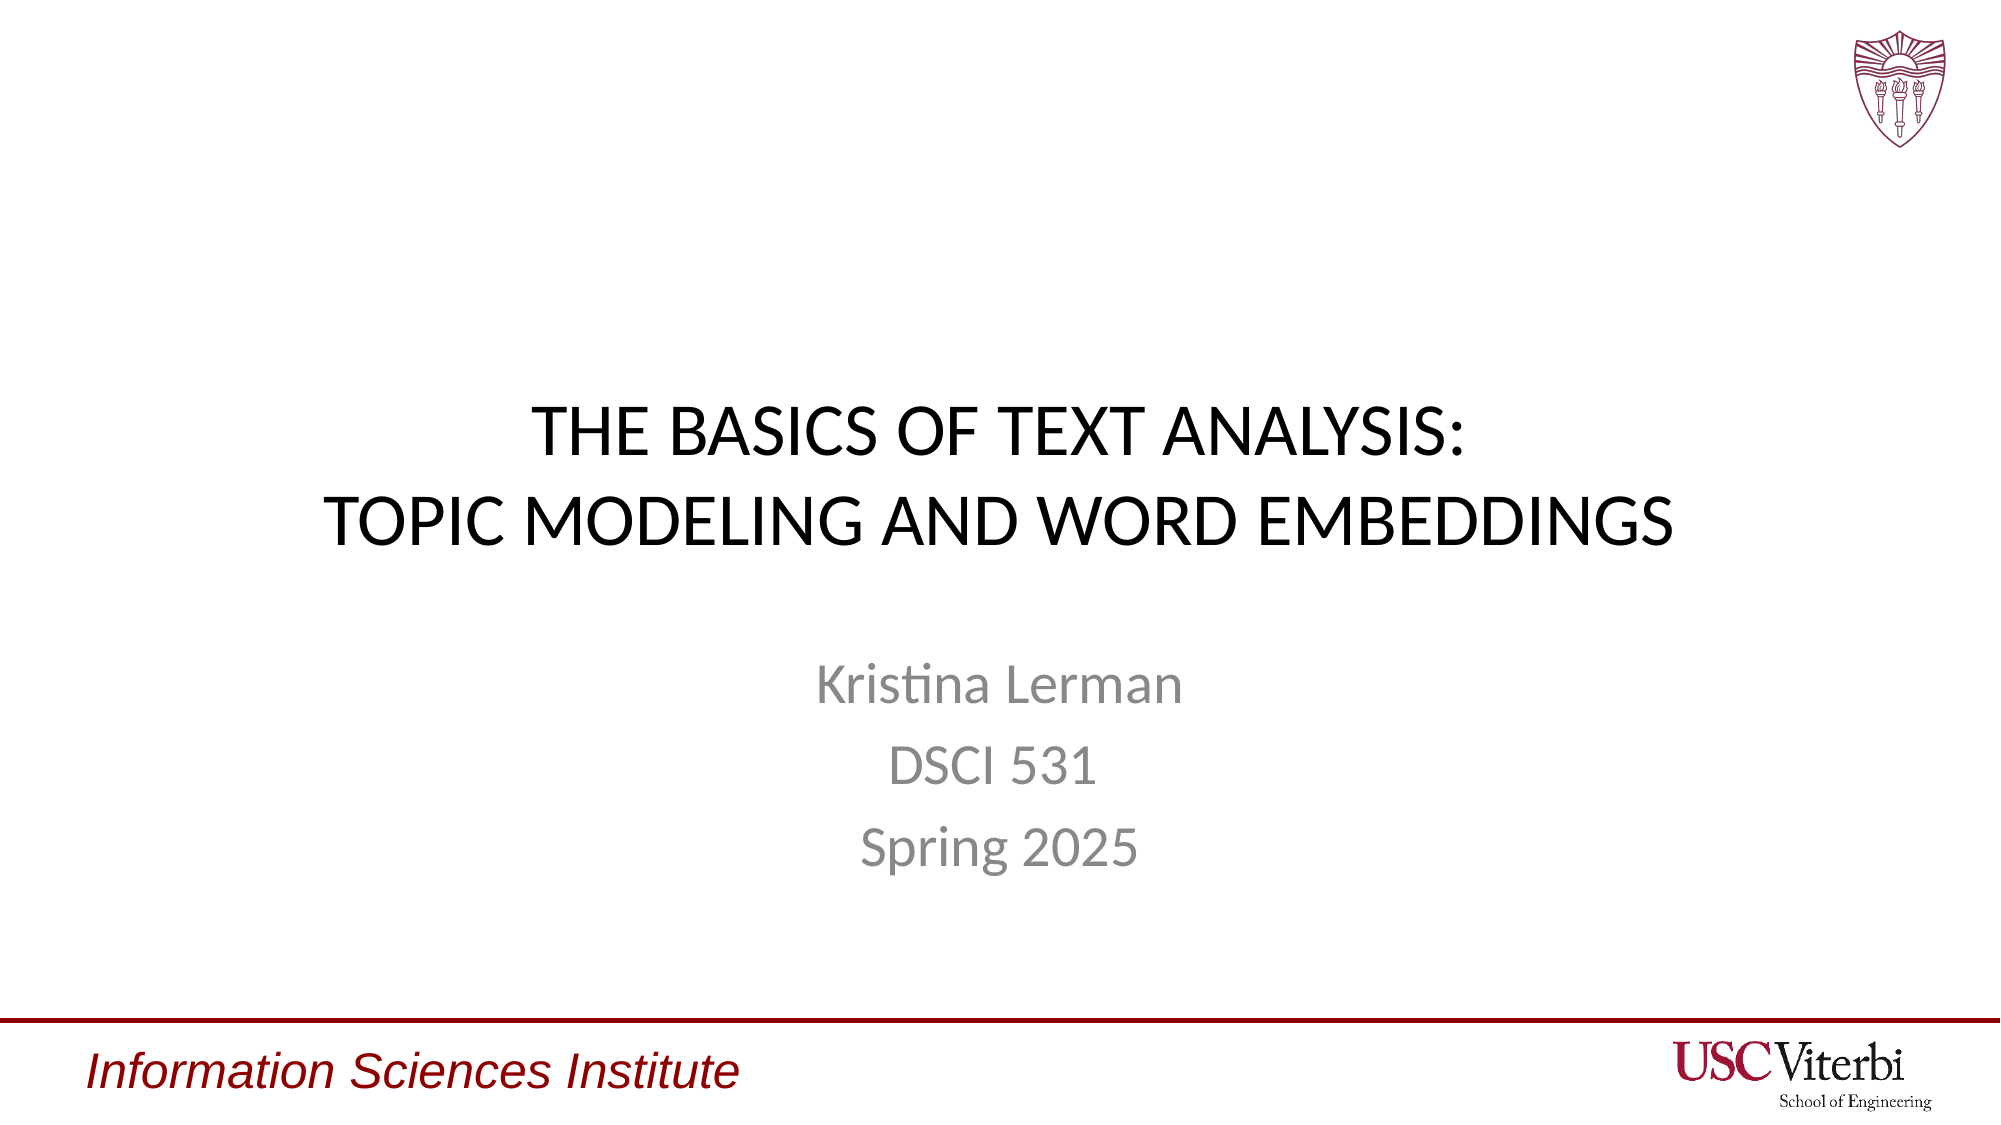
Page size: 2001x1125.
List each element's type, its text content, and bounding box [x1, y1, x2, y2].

title THE BASICS OF TEXT ANALYSIS: TOPIC MODELING AND WORD EMBEDDINGS [150, 349, 1850, 591]
picture [1824, 13, 1975, 164]
picture [1641, 1027, 1964, 1118]
subtitle Kristina Lerman DSCI 531 Spring 2025 [300, 637, 1700, 965]
